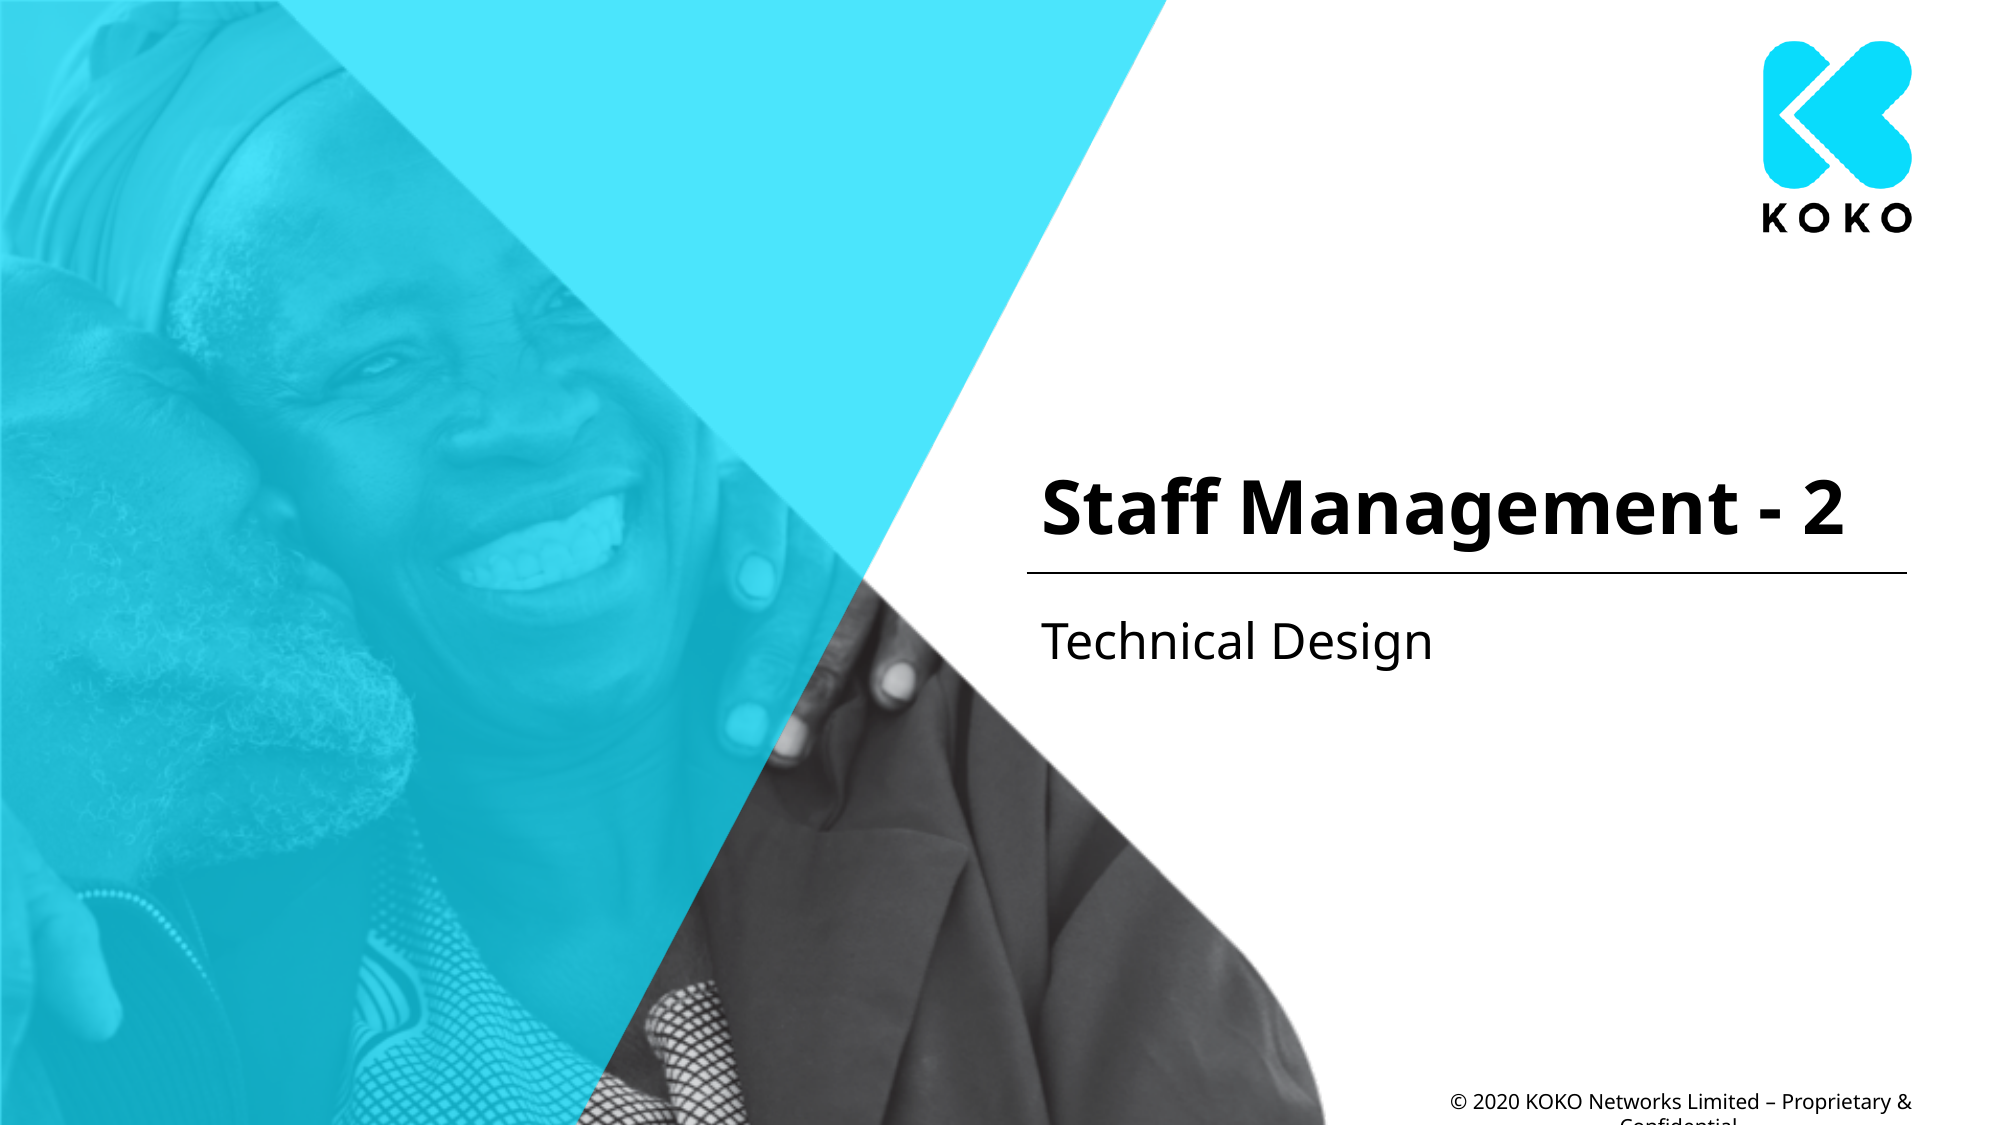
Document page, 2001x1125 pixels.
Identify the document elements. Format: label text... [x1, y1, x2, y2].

subtitle Technical Design [1026, 608, 1908, 732]
title Staff Management - 2 [1026, 449, 1908, 572]
picture [0, 0, 1328, 1125]
picture [1710, 17, 1960, 266]
